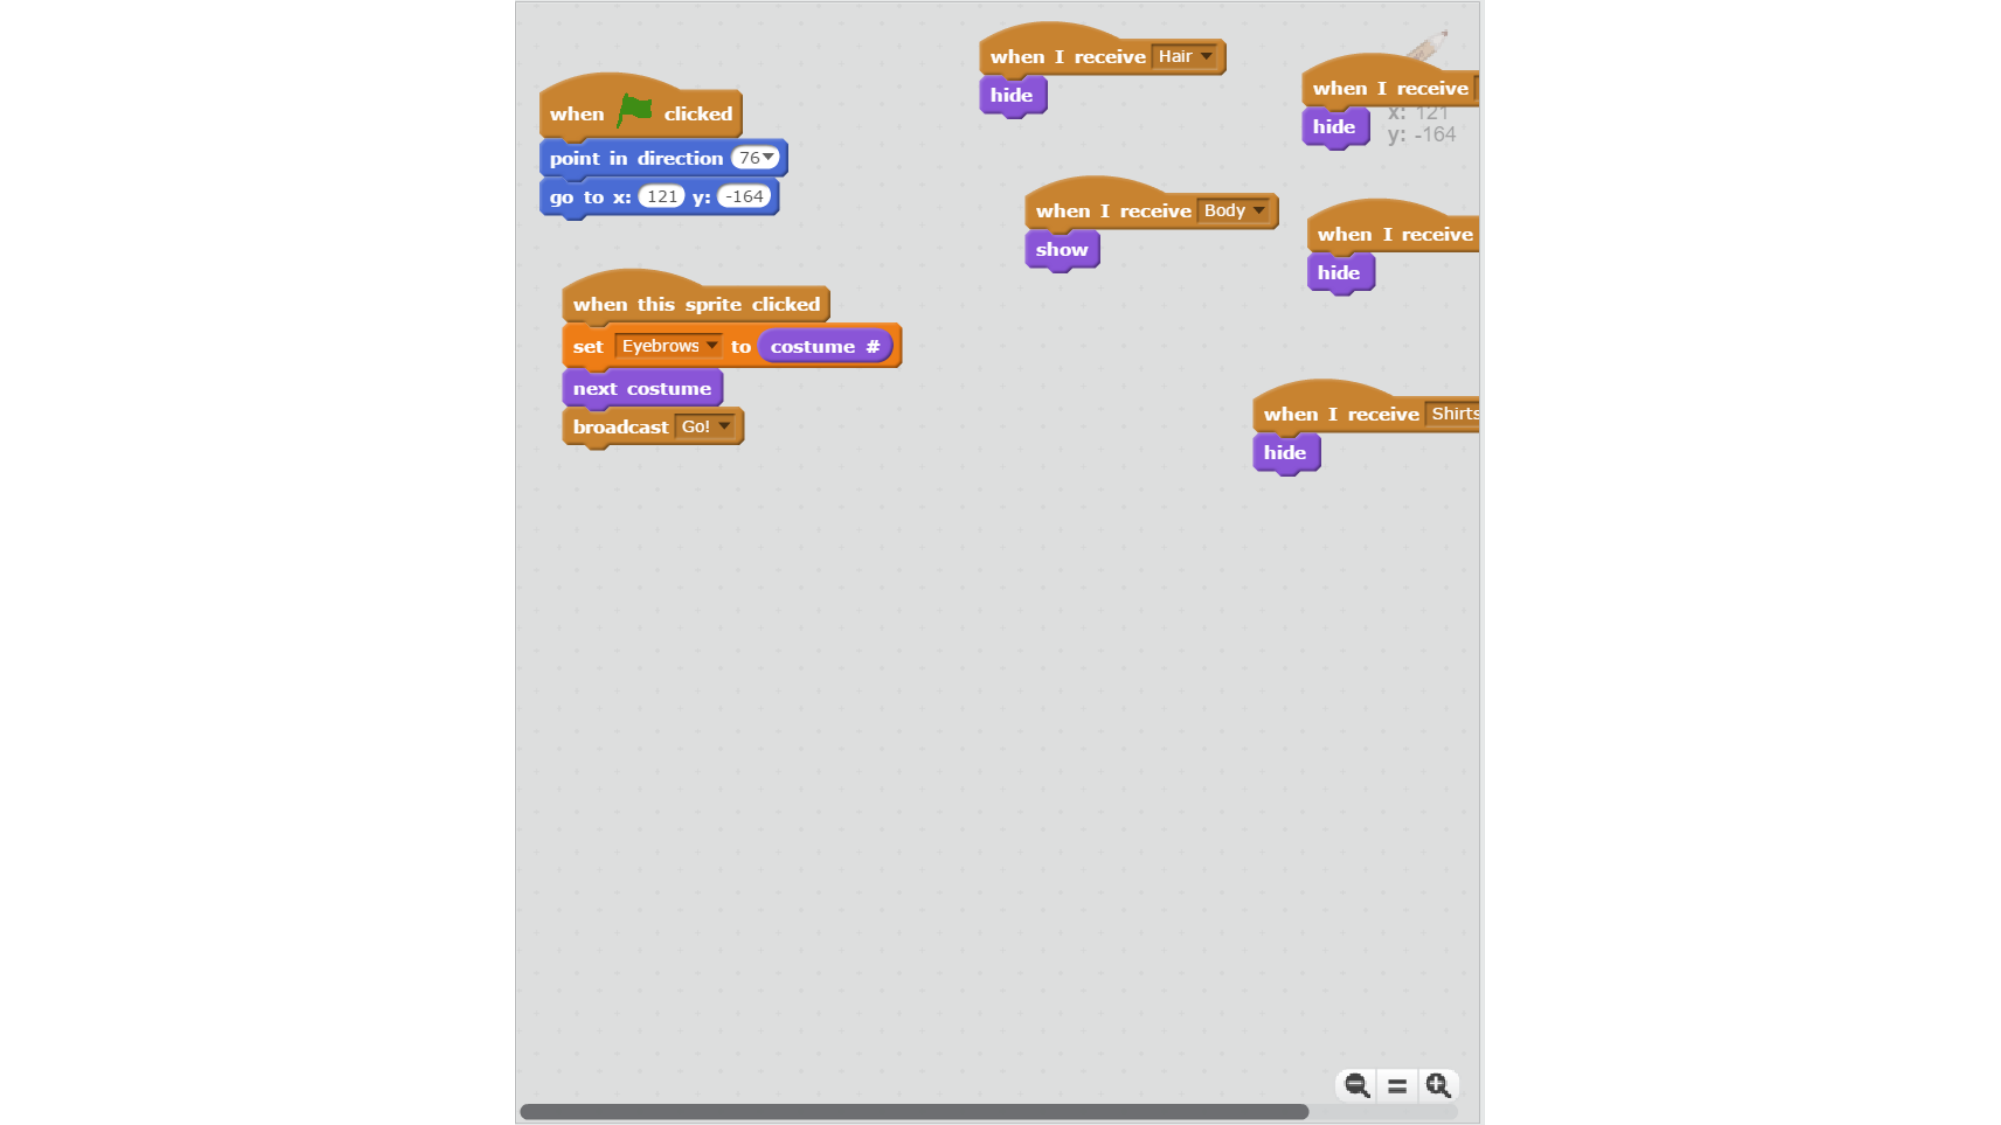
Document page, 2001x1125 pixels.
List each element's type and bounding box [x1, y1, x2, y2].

list [515, 0, 1485, 1125]
